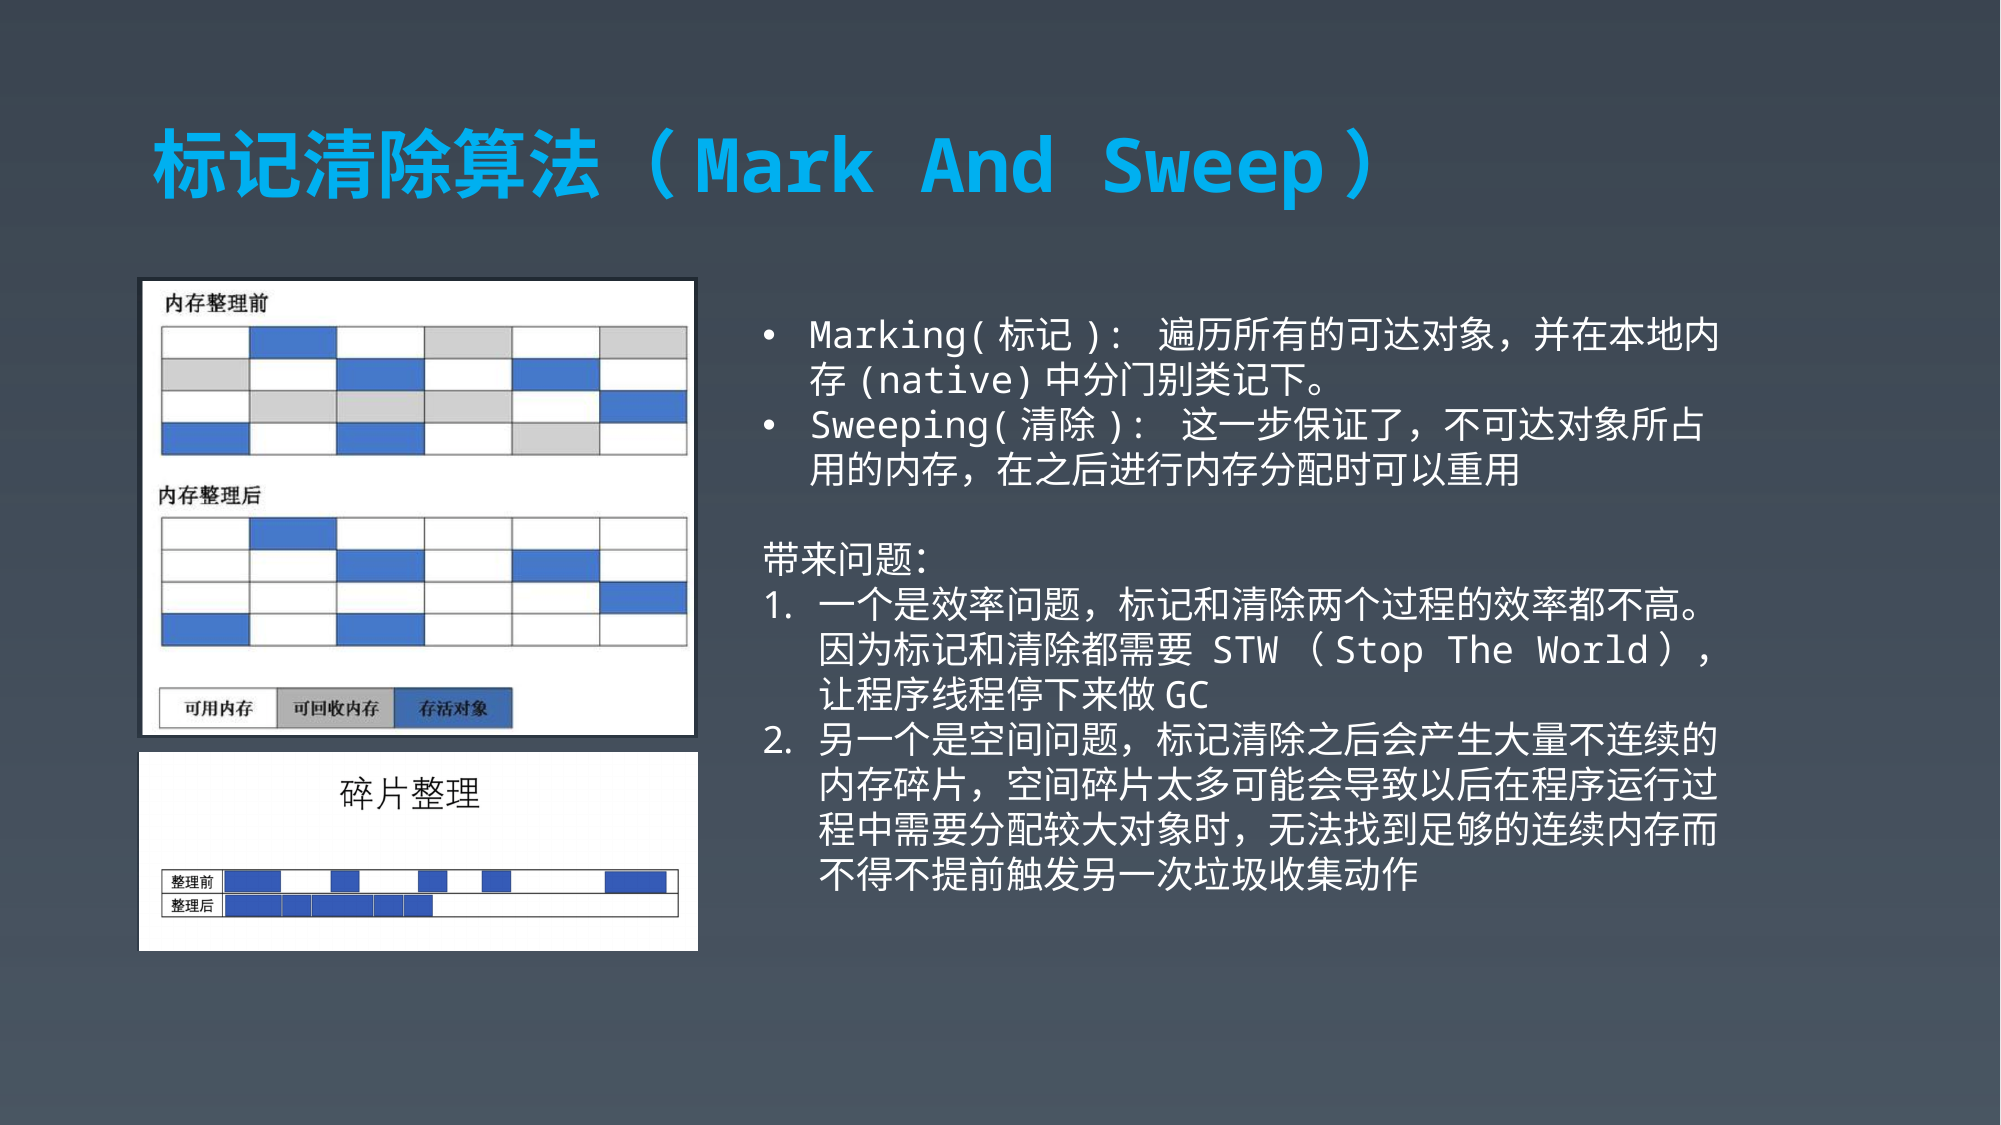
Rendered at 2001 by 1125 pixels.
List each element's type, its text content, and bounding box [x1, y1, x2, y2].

text_box Marking(标记): 遍历所有的可达对象，并在本地内存(native)中分门别类记下。 Sweeping(清除): 这一步保证了，不可达对象所占用的内存，在之后进行内存分配时可以重用 带来问题： 一个是效率问题，标记和清除两个过程的效率都不高。因为标记和清除都需要 STW（Stop The World），让程序线程停下来做GC 另一个是空间问题，标记清除之后会产生大量不连续的内存碎片，空间碎片太多可能会导致以后在程序运行过程中需要分配较大对象时，无法找到足够的连续内存而不得不提前触发另一次垃圾收集动作 [747, 304, 1746, 904]
title 标记清除算法（Mark And Sweep） [137, 59, 1863, 278]
picture [0, 0, 2001, 1125]
